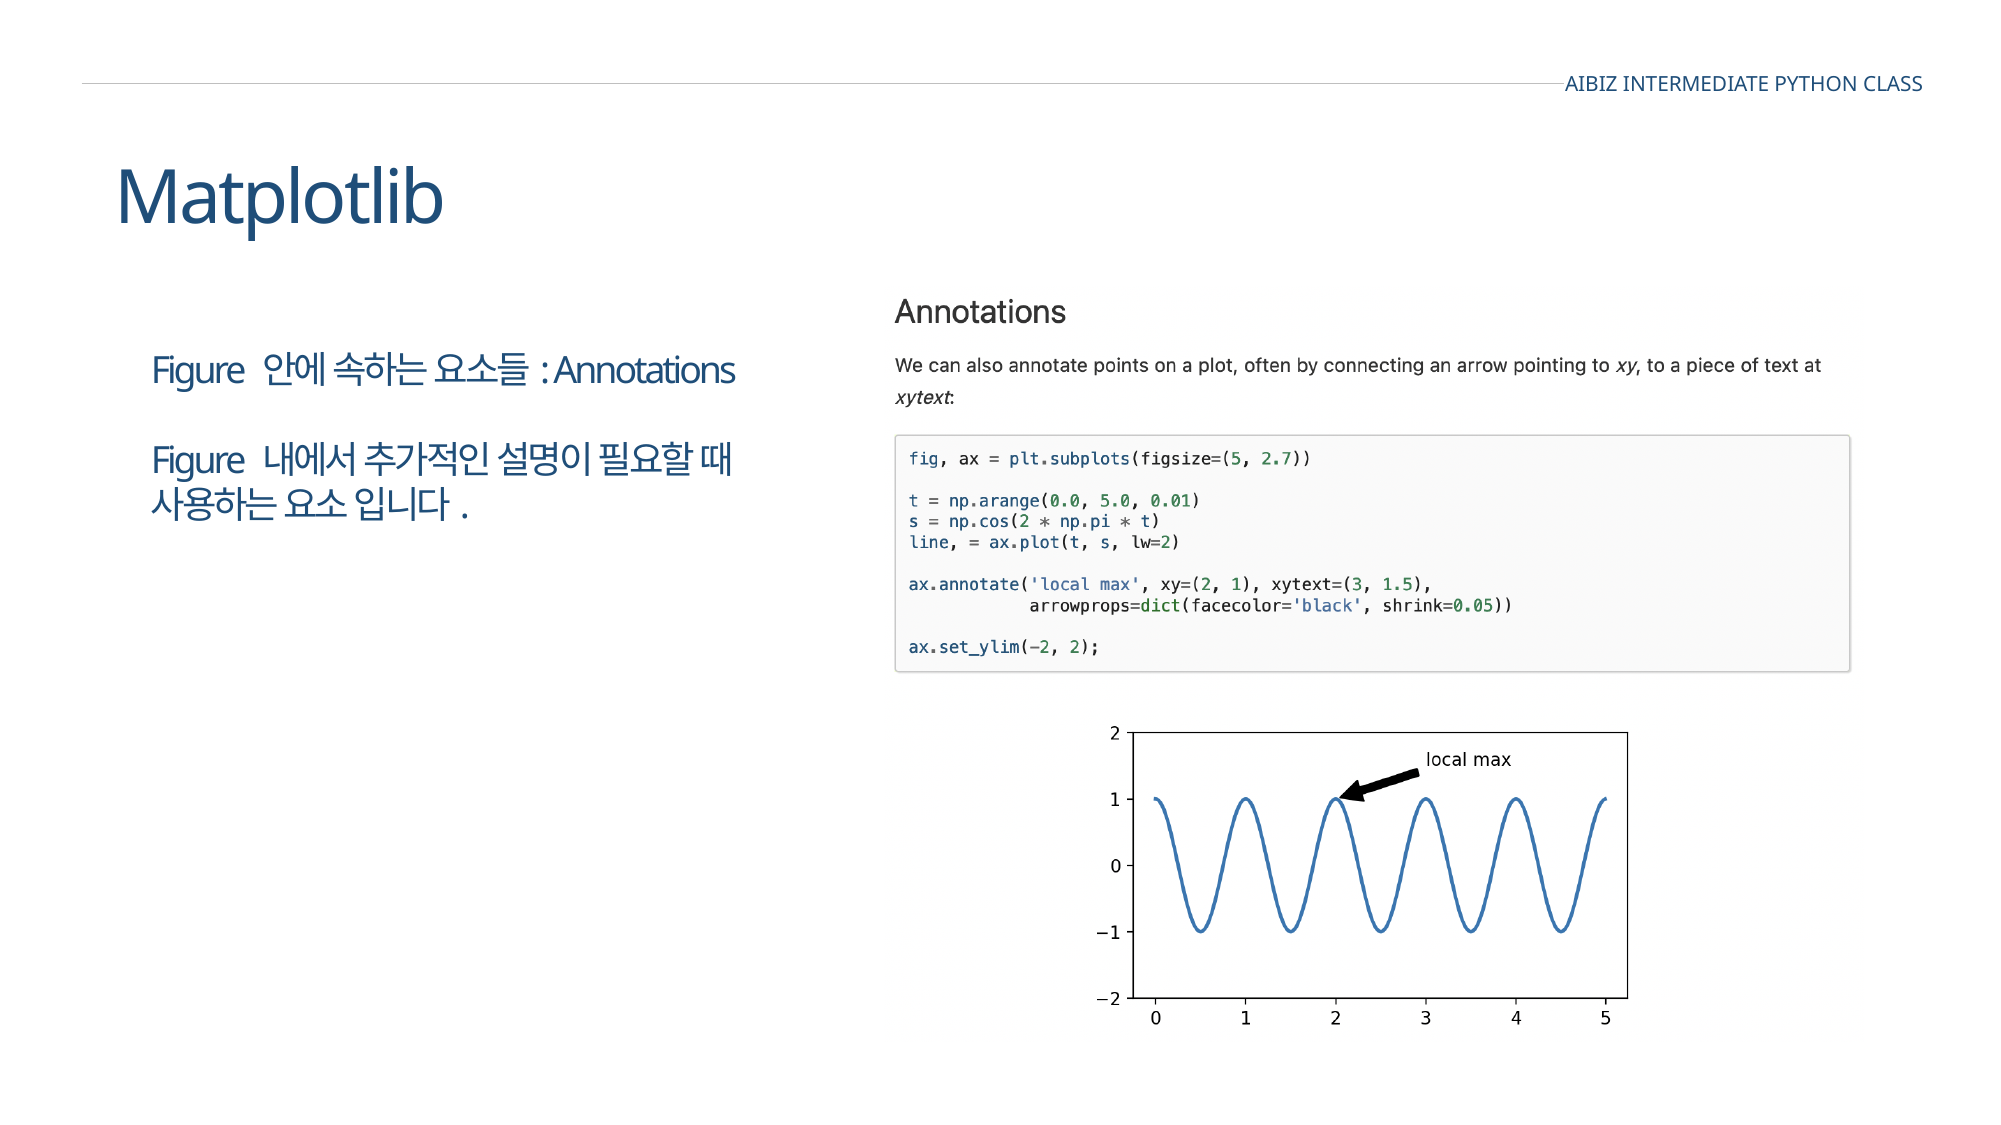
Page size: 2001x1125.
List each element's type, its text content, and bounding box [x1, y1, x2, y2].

picture [884, 285, 1864, 1042]
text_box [81, 63, 1939, 104]
text_box Matplotlib [100, 140, 462, 246]
text_box Figure 안에 속하는 요소들: Annotations Figure 내에서 추가적인 설명이 필요할 때 사용하는 요소 입니다. [136, 338, 884, 534]
